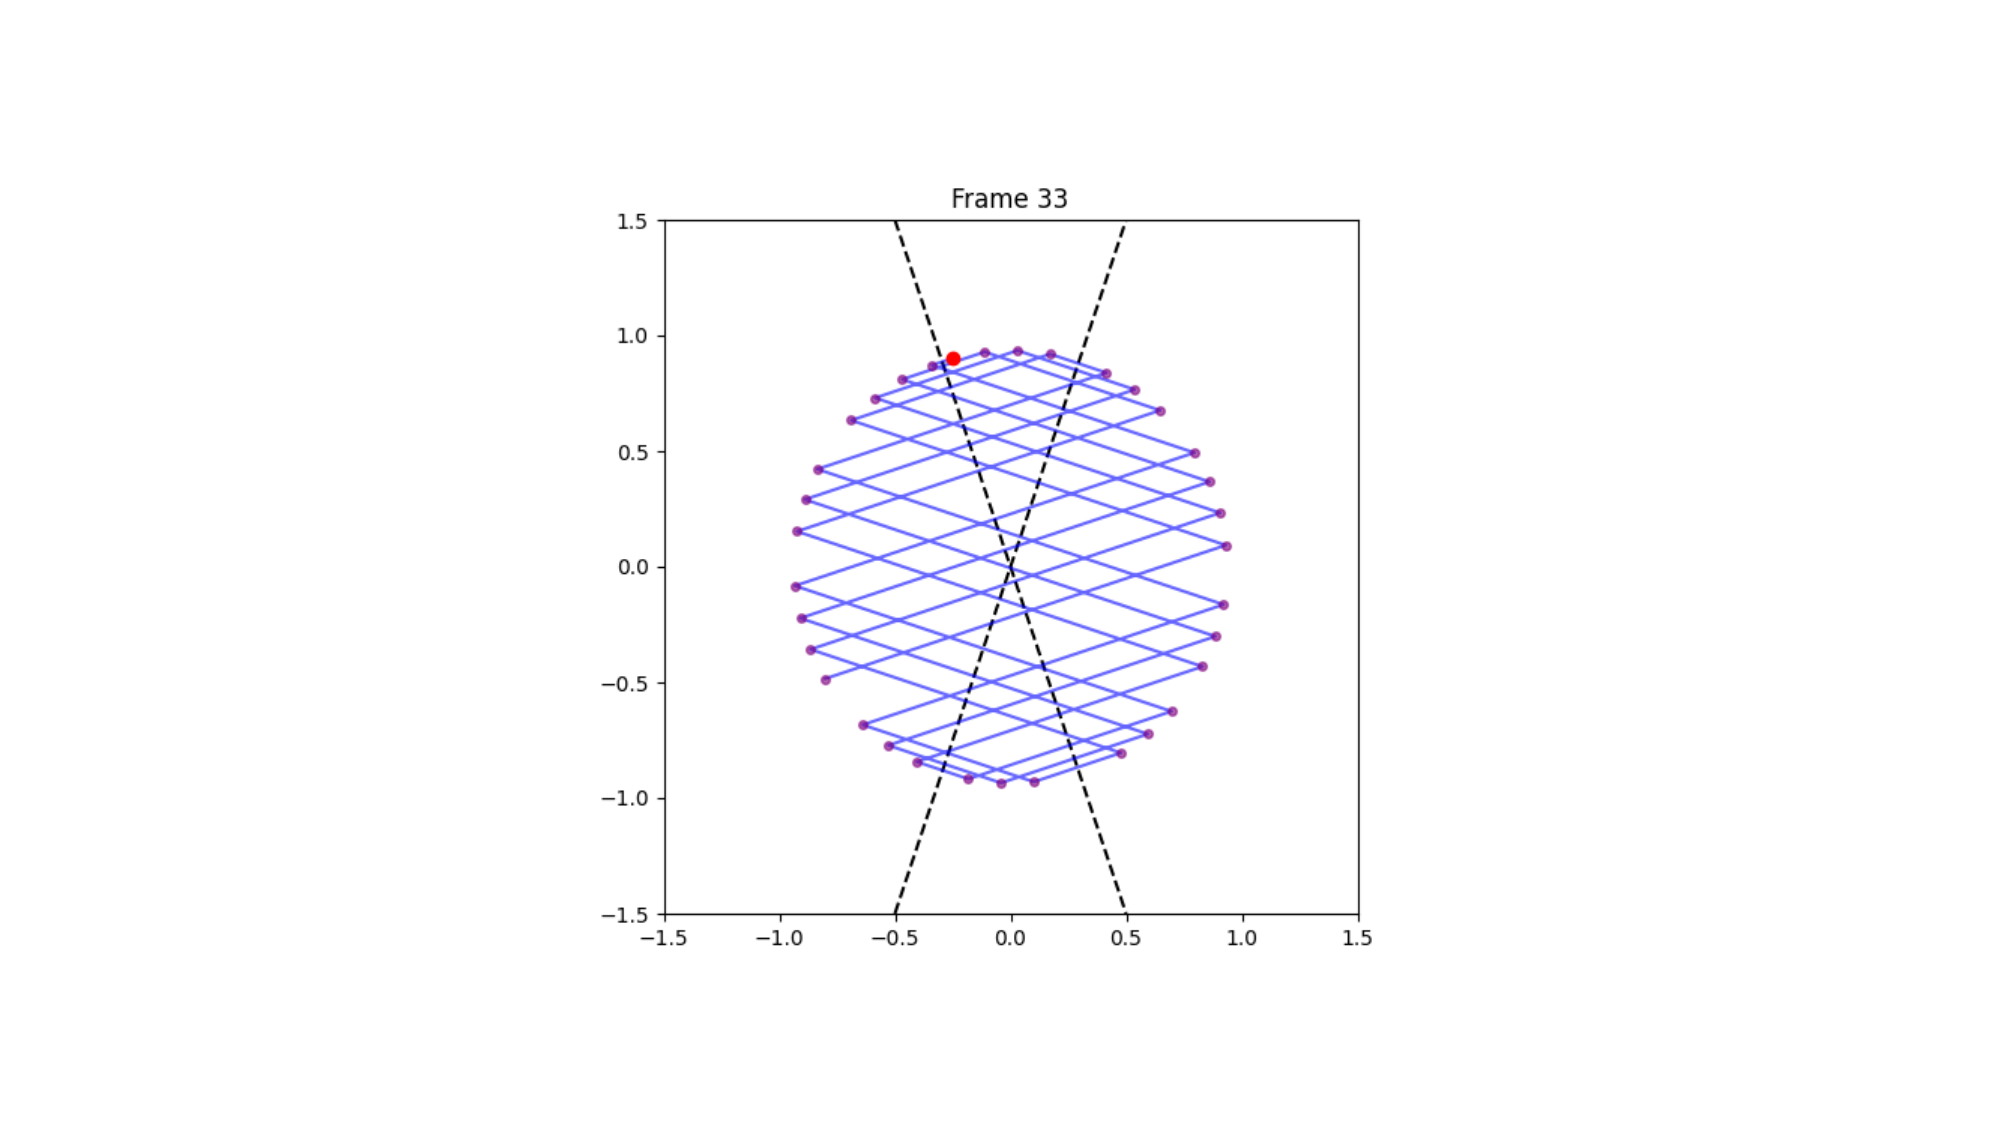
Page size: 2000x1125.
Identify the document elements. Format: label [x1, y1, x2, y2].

picture [549, 112, 1450, 1013]
